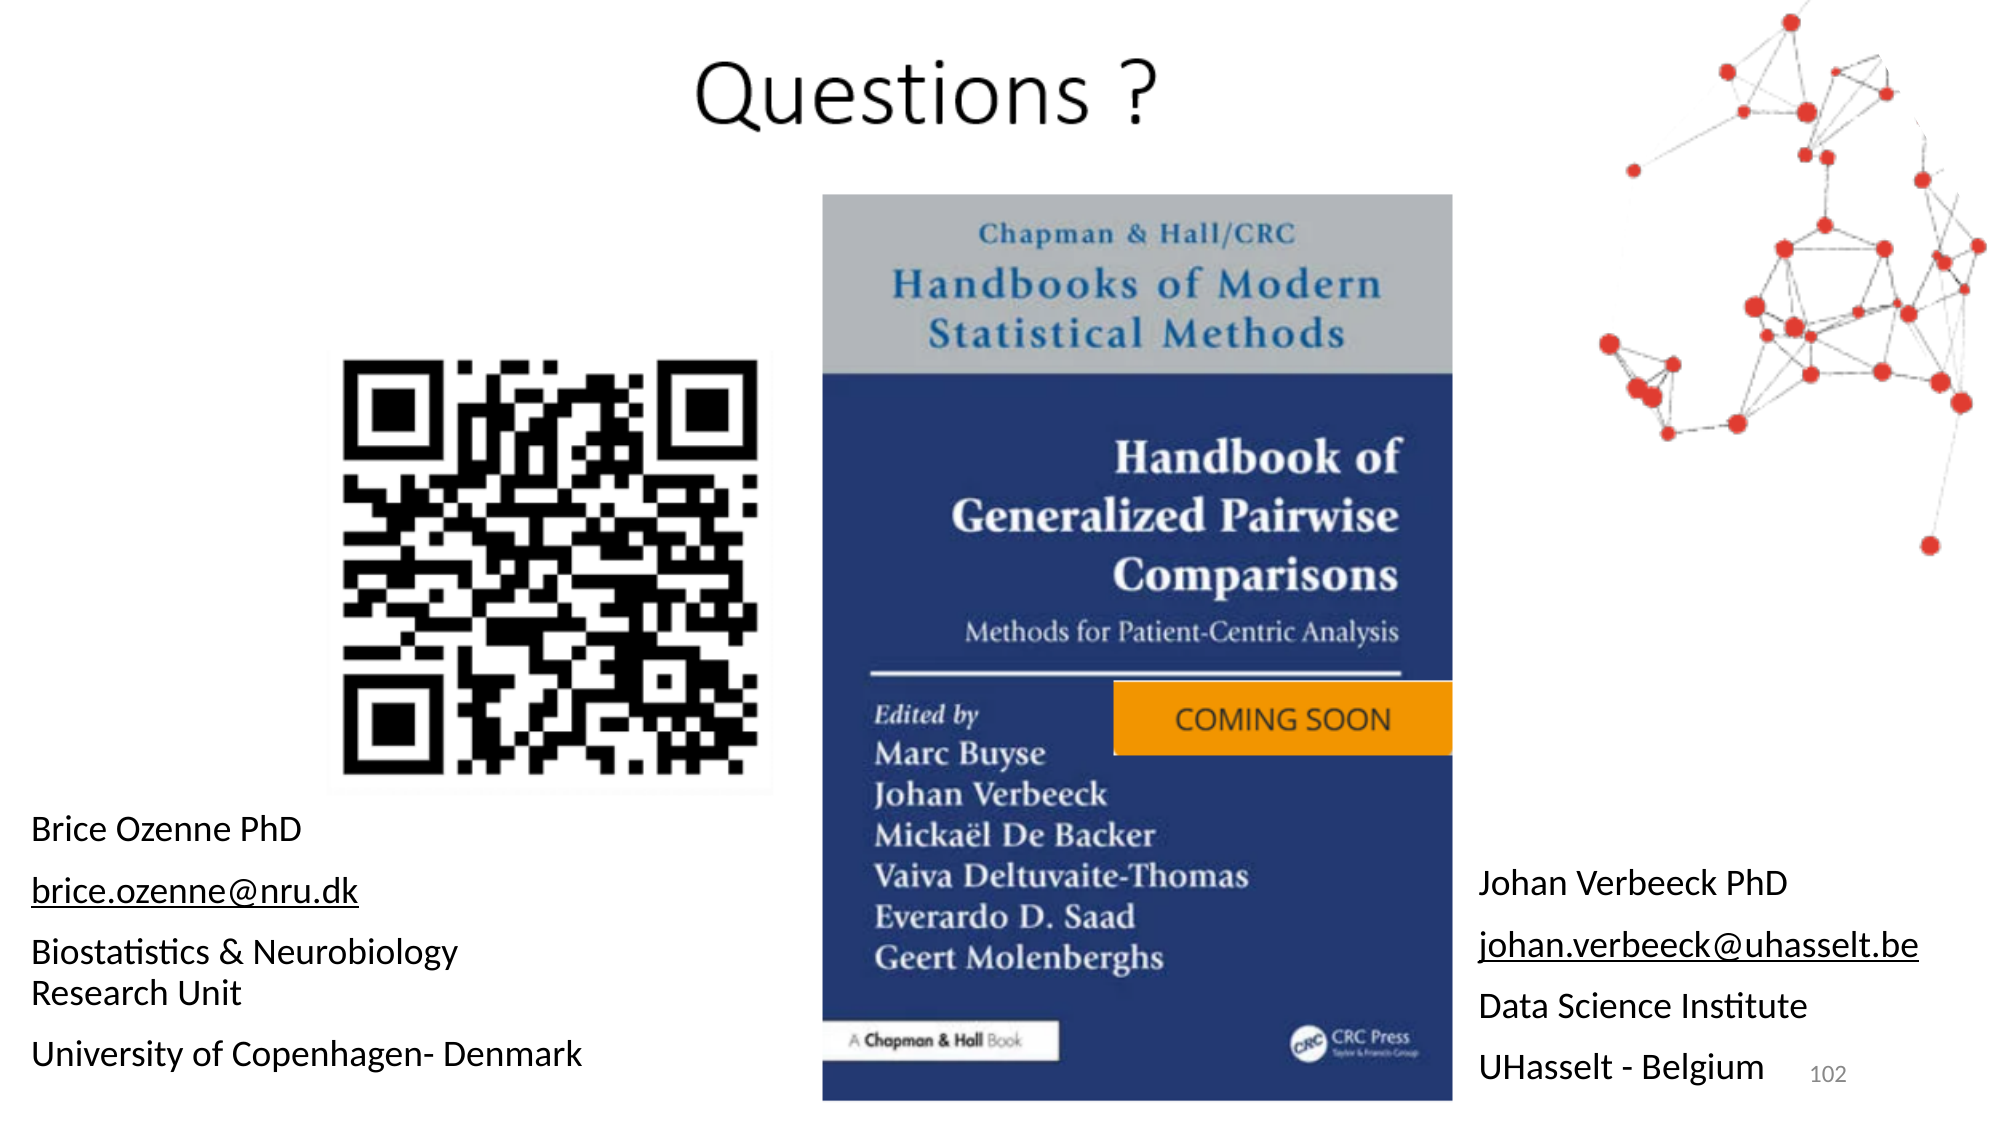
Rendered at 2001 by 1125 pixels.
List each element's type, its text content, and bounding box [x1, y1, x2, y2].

slide_number ‹#› [1470, 1042, 1863, 1103]
text_box Johan Verbeeck PhD johan.verbeeck@uhasselt.be Data Science Institute UHasselt - Belgium [1470, 856, 1992, 1103]
text_box Brice Ozenne PhD brice.ozenne@nru.dk Biostatistics & Neurobiology Research Unit University of Copenhagen- Denmark [16, 802, 311, 1059]
picture [316, 0, 2001, 1125]
